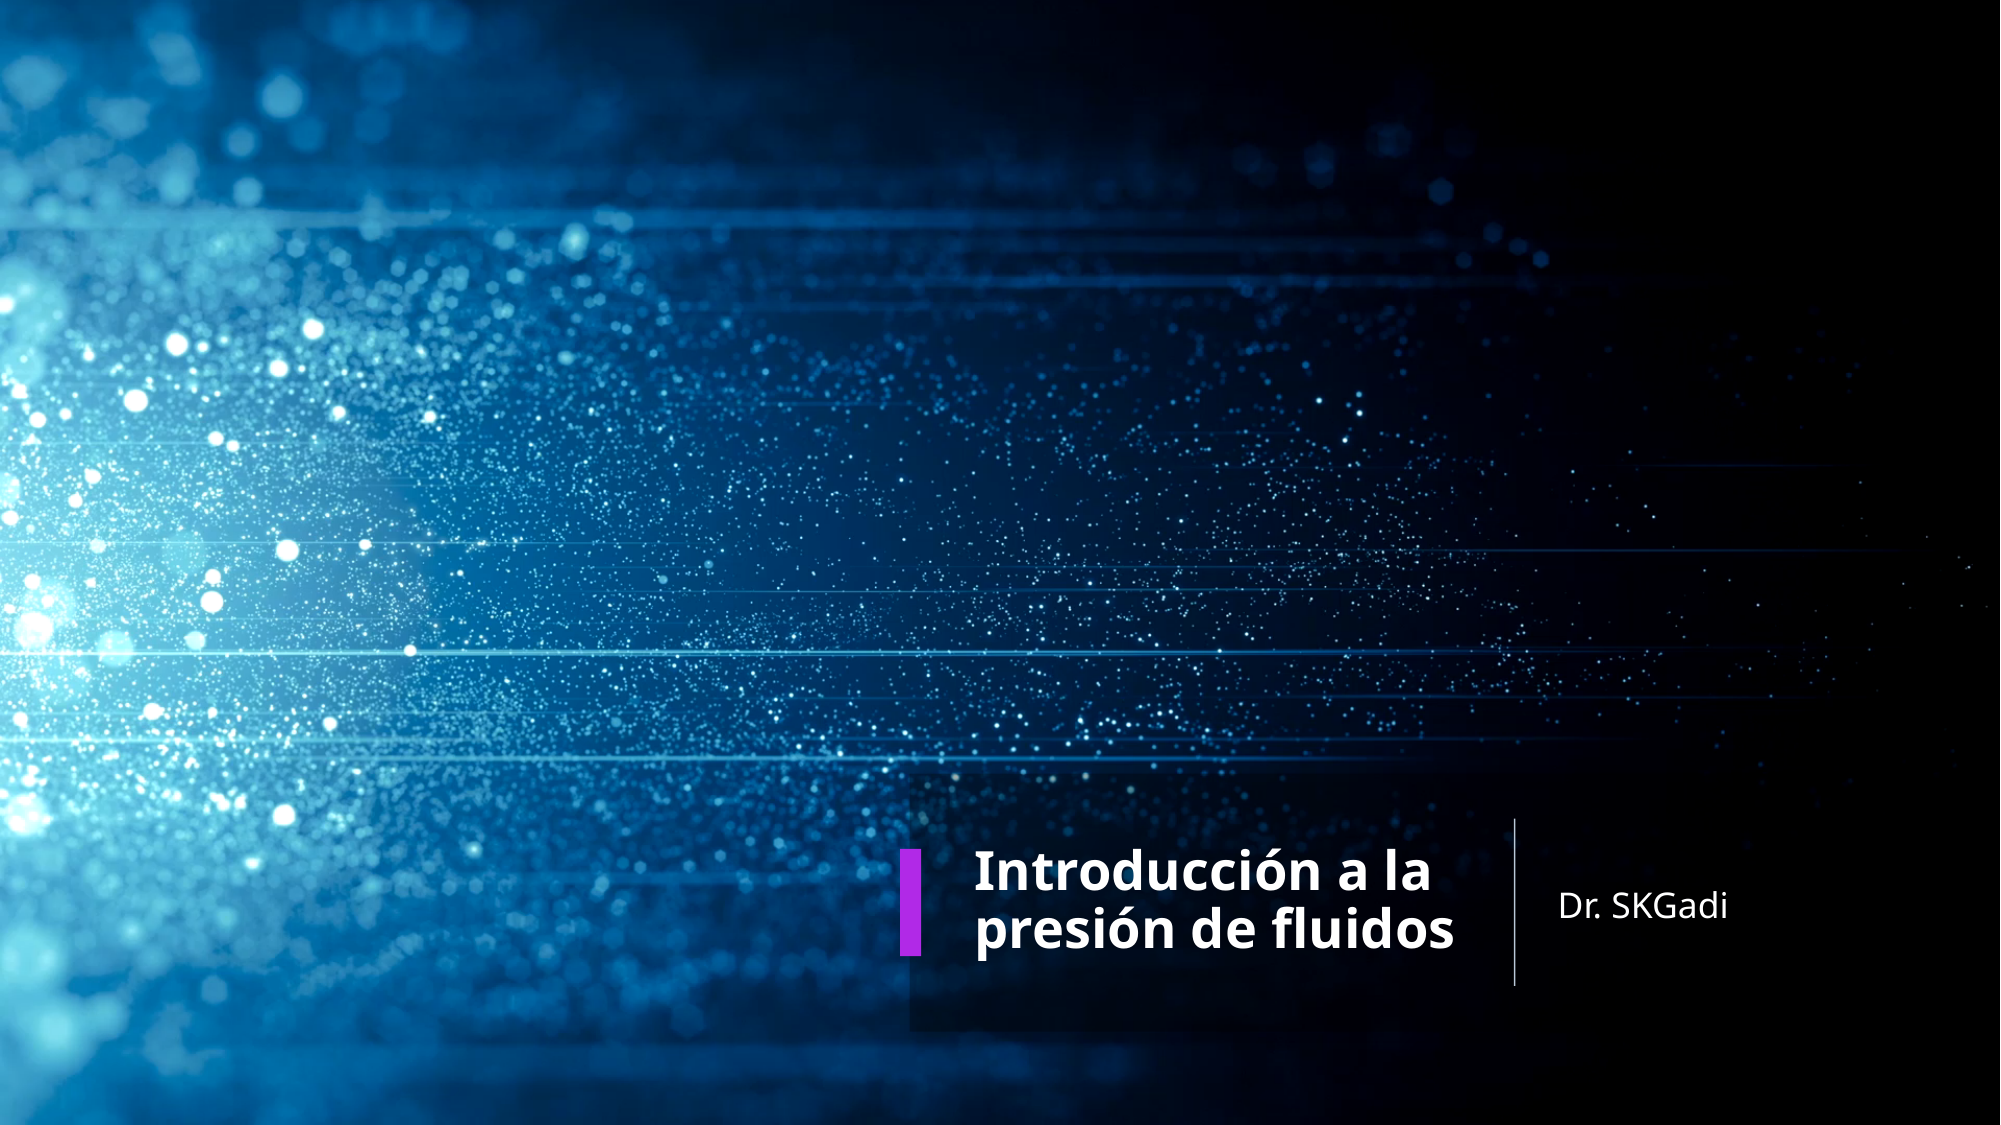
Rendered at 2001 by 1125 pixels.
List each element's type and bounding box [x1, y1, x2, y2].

text_box [0, 0, 2000, 1125]
